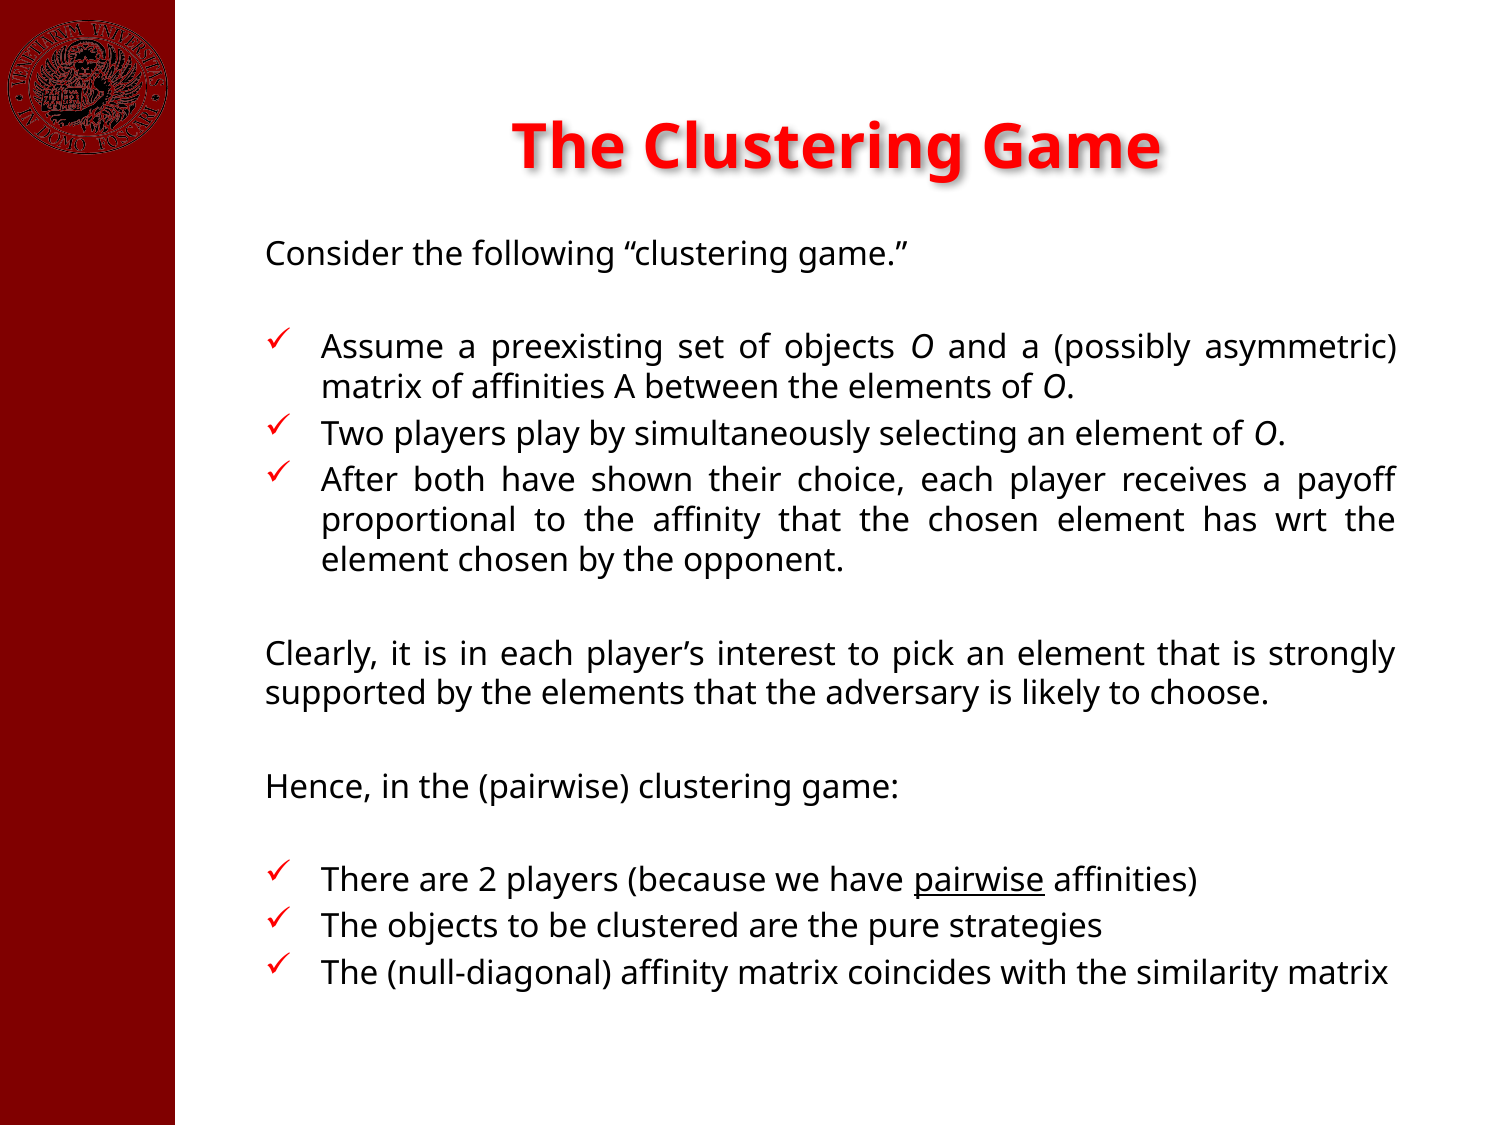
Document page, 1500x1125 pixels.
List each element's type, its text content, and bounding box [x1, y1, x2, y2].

text_box The Clustering Game [262, 50, 1413, 224]
picture [0, 12, 175, 275]
text_box Consider the following “clustering game.” Assume a preexisting set of objects O and a (possibly asymmetric) matrix of affinities A between the elements of O. Two players play by simultaneously selecting an element of O. After both have shown their choice, each player receives a payoff proportional to the affinity that the chosen element has wrt the element chosen by the opponent. Clearly, it is in each player’s interest to pick an element that is strongly supported by the elements that the adversary is likely to choose. Hence, in the (pairwise) clustering game: There are 2 players (because we have pairwise affinities) The objects to be clustered are the pure strategies The (null-diagonal) affinity matrix coincides with the similarity matrix [249, 224, 1413, 999]
